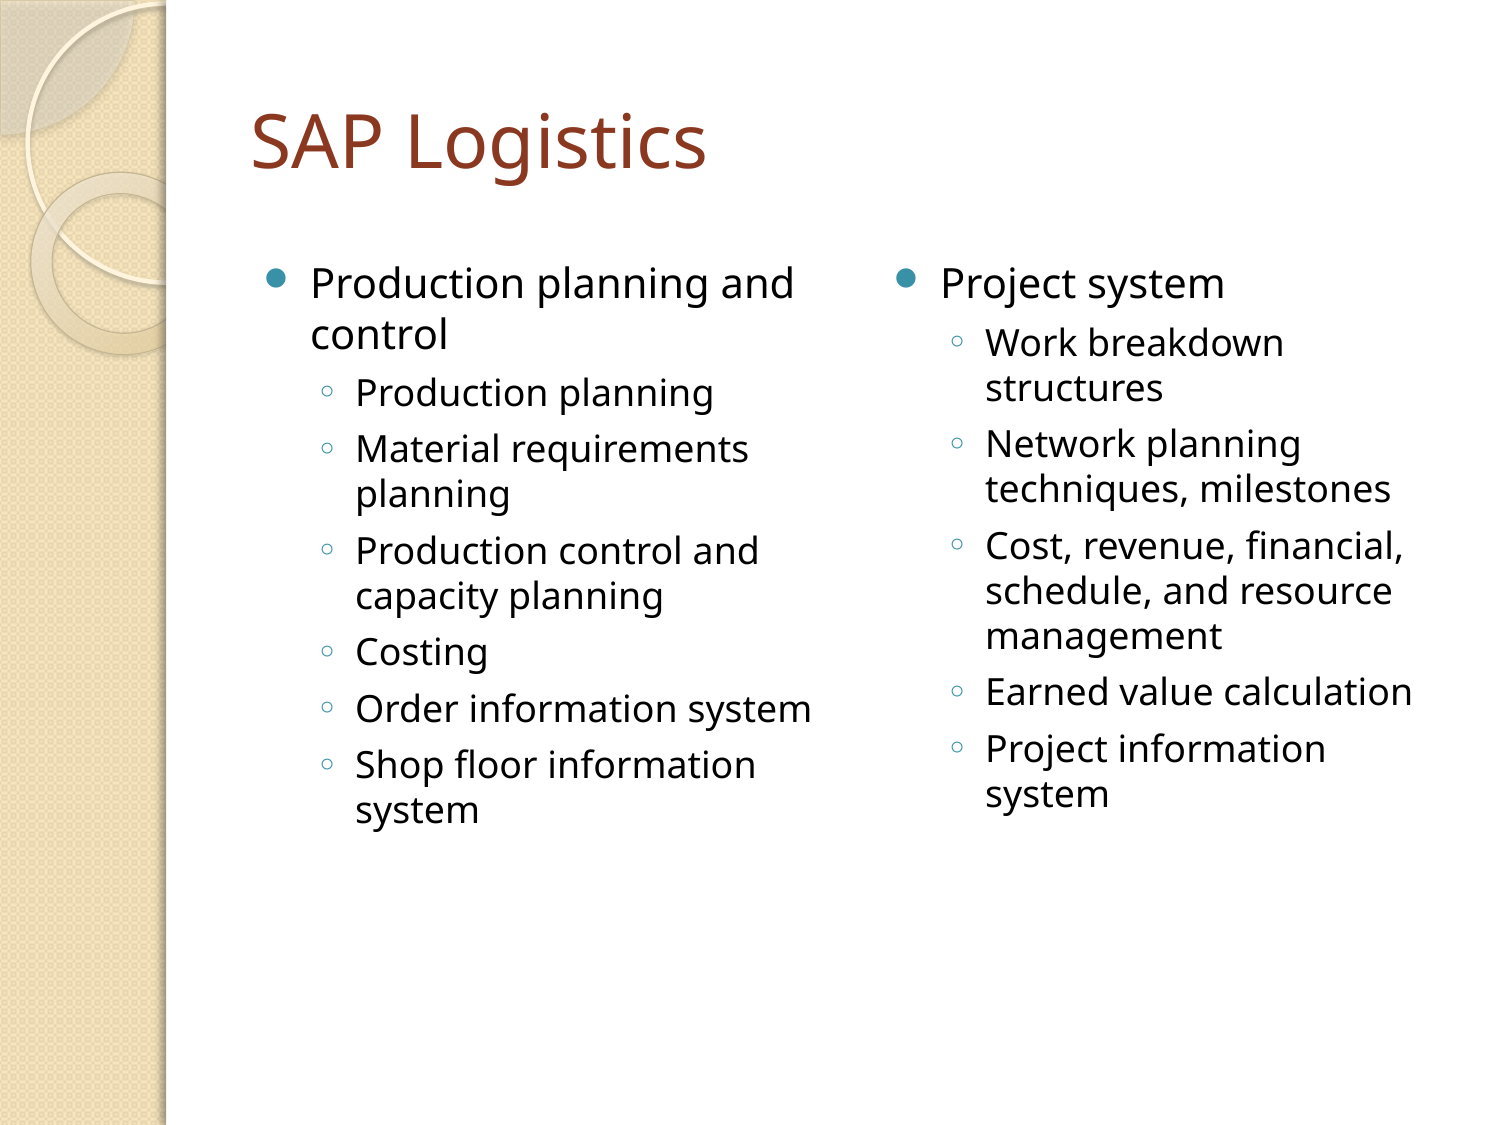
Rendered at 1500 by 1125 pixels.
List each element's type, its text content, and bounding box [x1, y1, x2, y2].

list Production planning and control Production planning Material requirements planning Production control and capacity planning Costing Order information system Shop floor information system [235, 249, 836, 1015]
title SAP Logistics [235, 45, 1466, 233]
list Project system Work breakdown structures Network planning techniques, milestones Cost, revenue, financial, schedule, and resource management Earned value calculation Project information system [865, 249, 1466, 1015]
